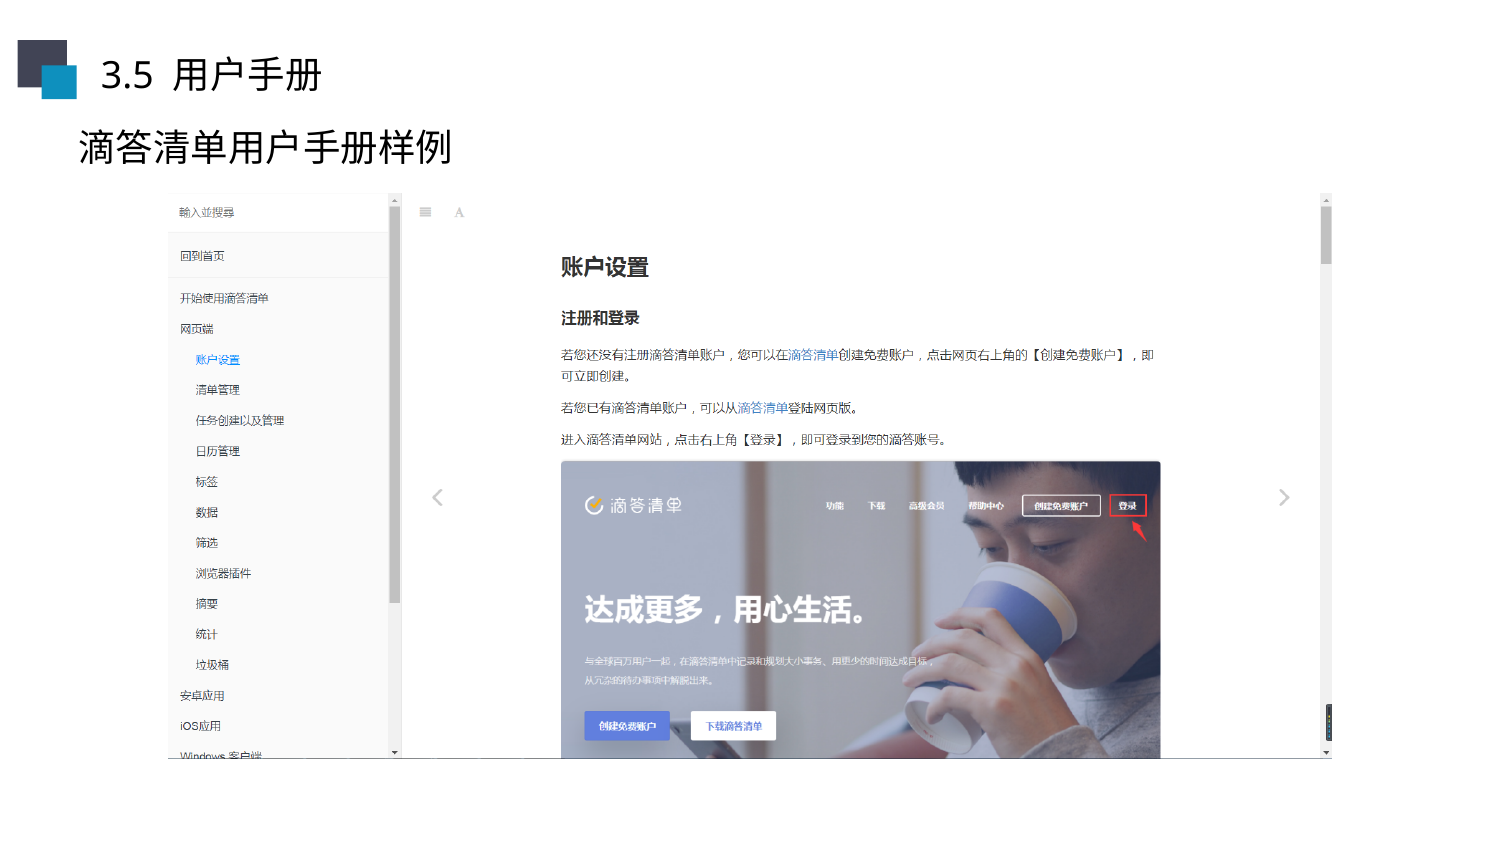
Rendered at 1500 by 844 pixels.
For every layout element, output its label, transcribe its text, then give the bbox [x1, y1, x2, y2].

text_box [17, 39, 77, 100]
text_box 3.5 用户手册 [86, 43, 338, 104]
text_box 滴答清单用户手册样例 [66, 117, 498, 175]
picture [168, 193, 1332, 759]
